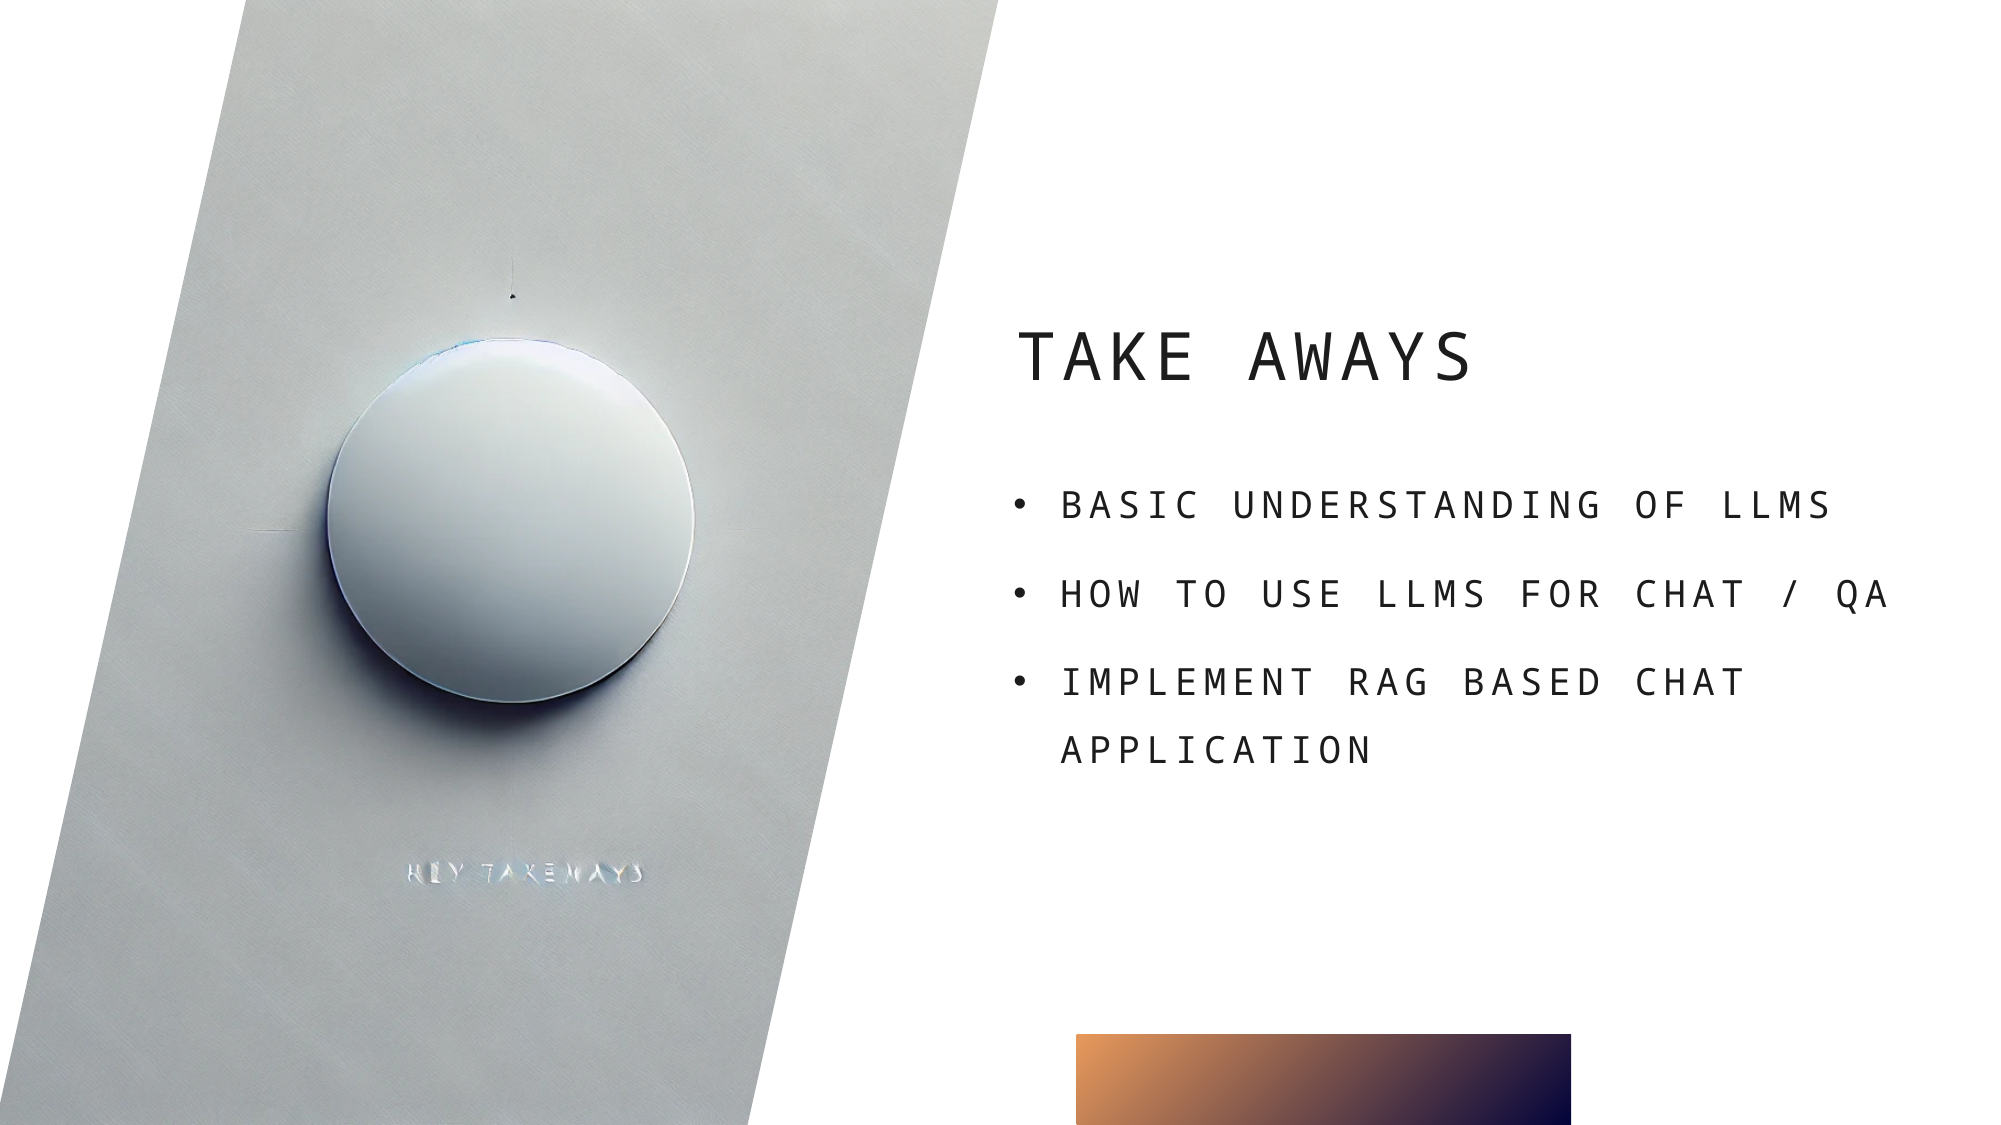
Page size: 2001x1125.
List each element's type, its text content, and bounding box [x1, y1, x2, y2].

title Take aways [1001, 75, 1871, 402]
picture [0, 0, 999, 1125]
list Basic understanding of LLMs How to use LLMs for chat / QA Implement RAG based chat application [999, 451, 1926, 966]
